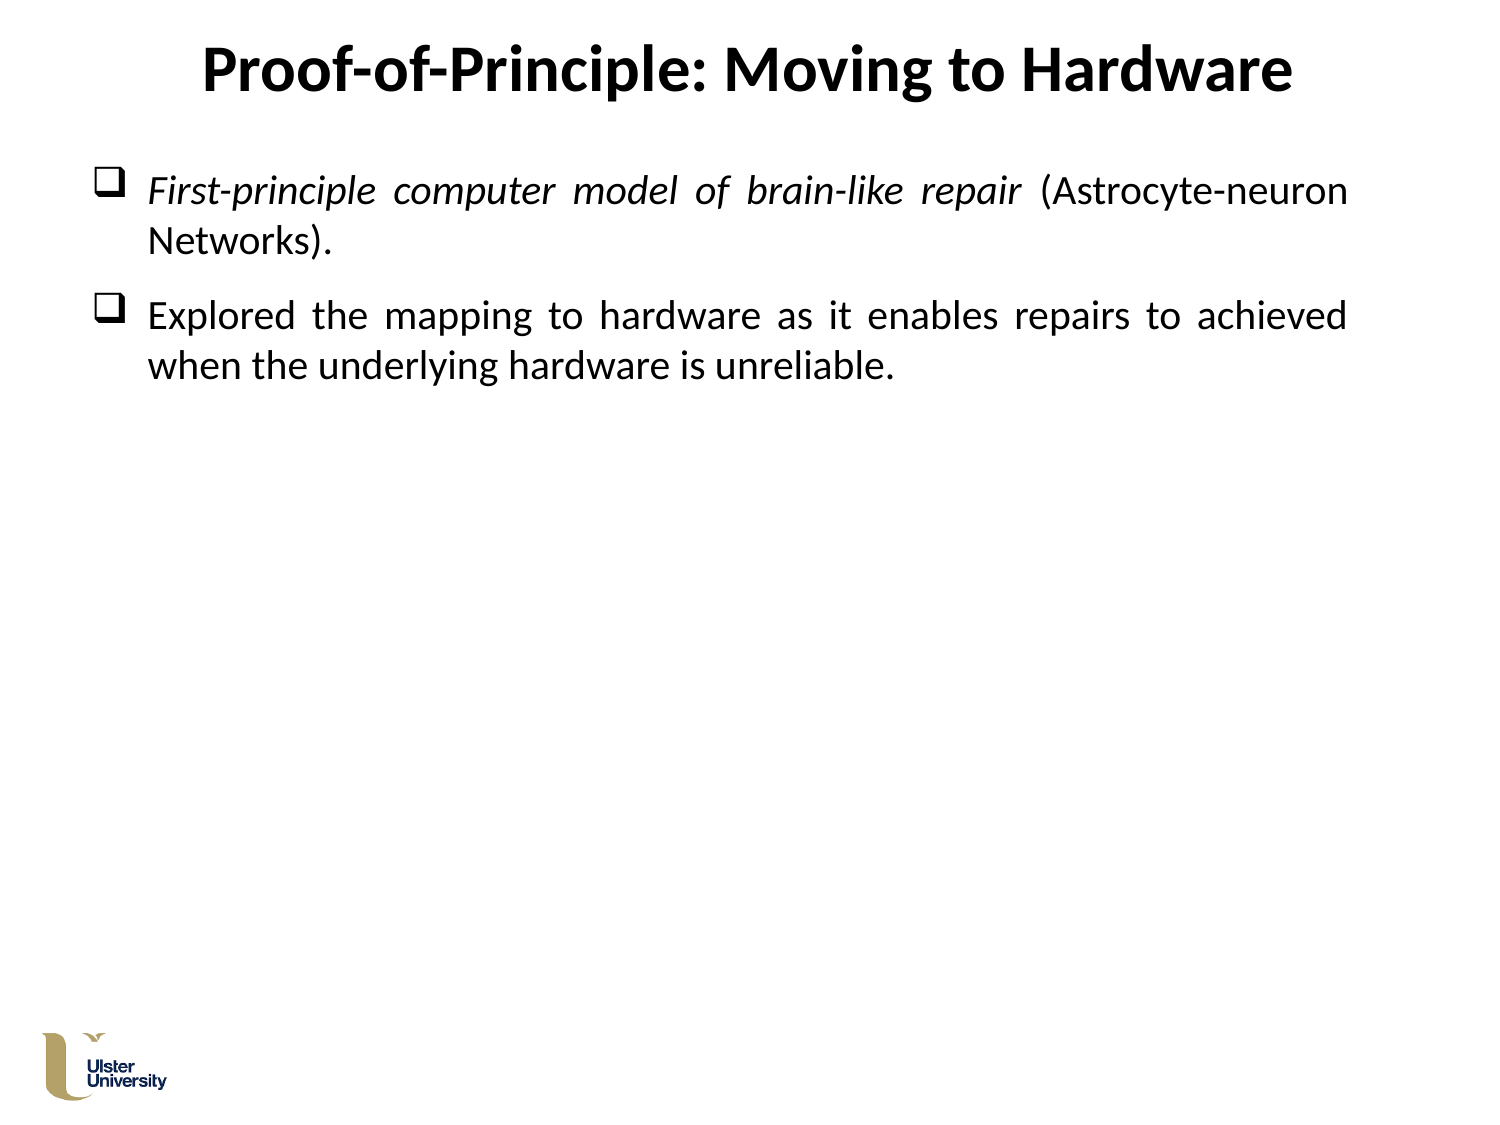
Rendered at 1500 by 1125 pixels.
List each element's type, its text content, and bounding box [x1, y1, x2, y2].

title Proof-of-Principle: Moving to Hardware [8, 17, 1490, 121]
picture [21, 1013, 187, 1120]
text_box First-principle computer model of brain-like repair (Astrocyte-neuron Networks). Explored the mapping to hardware as it enables repairs to achieved when the underlying hardware is unreliable. [76, 155, 1364, 546]
